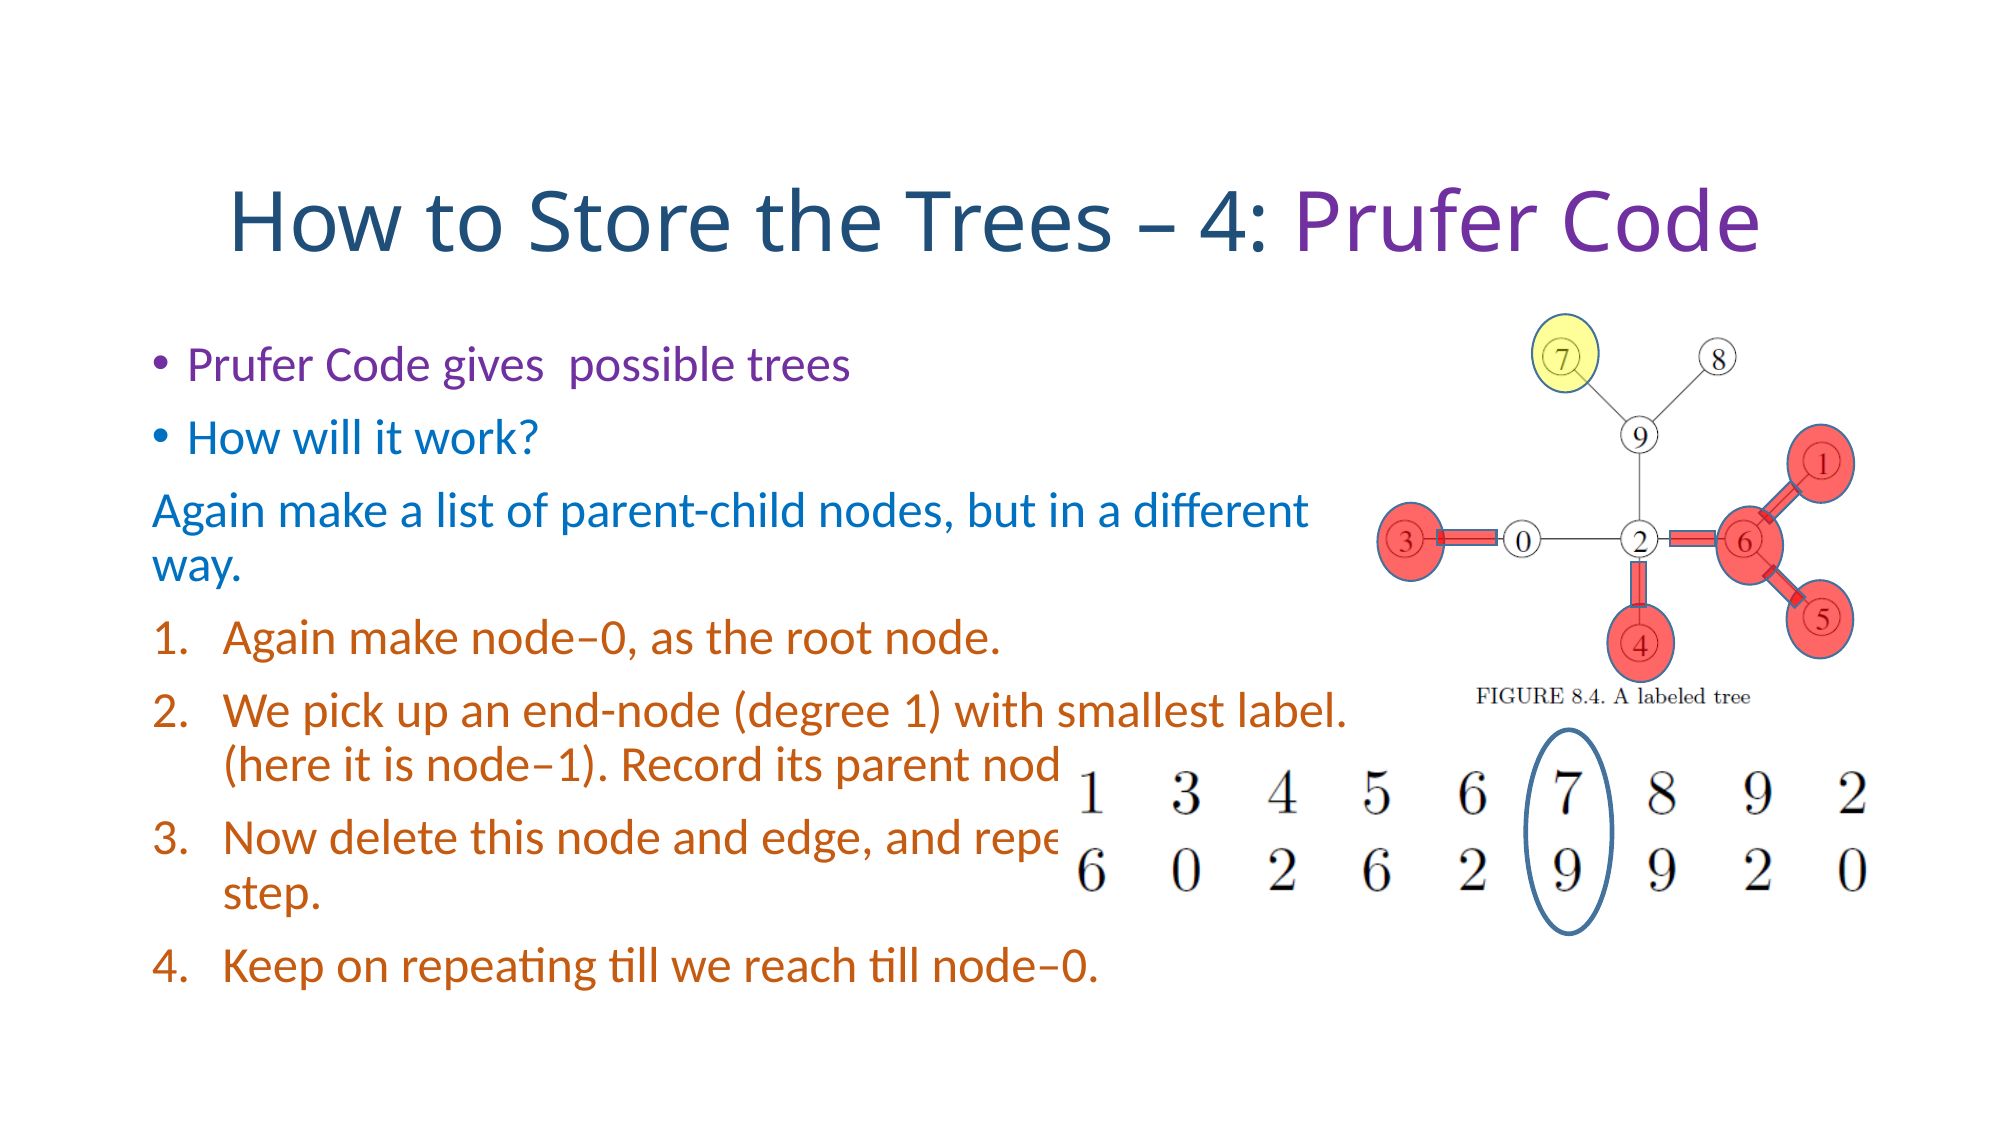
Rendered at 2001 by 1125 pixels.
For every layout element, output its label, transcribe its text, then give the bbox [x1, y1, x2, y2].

text_box [1538, 907, 1600, 935]
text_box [1377, 424, 1855, 581]
text_box [1537, 313, 1594, 330]
picture [1058, 756, 1880, 907]
text_box [1538, 728, 1599, 756]
picture [1377, 581, 1855, 714]
picture [1377, 330, 1855, 424]
title How to Store the Trees – 4: Prufer Code [212, 161, 1788, 288]
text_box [1776, 563, 1854, 659]
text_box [1670, 506, 1783, 585]
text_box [1607, 561, 1675, 683]
